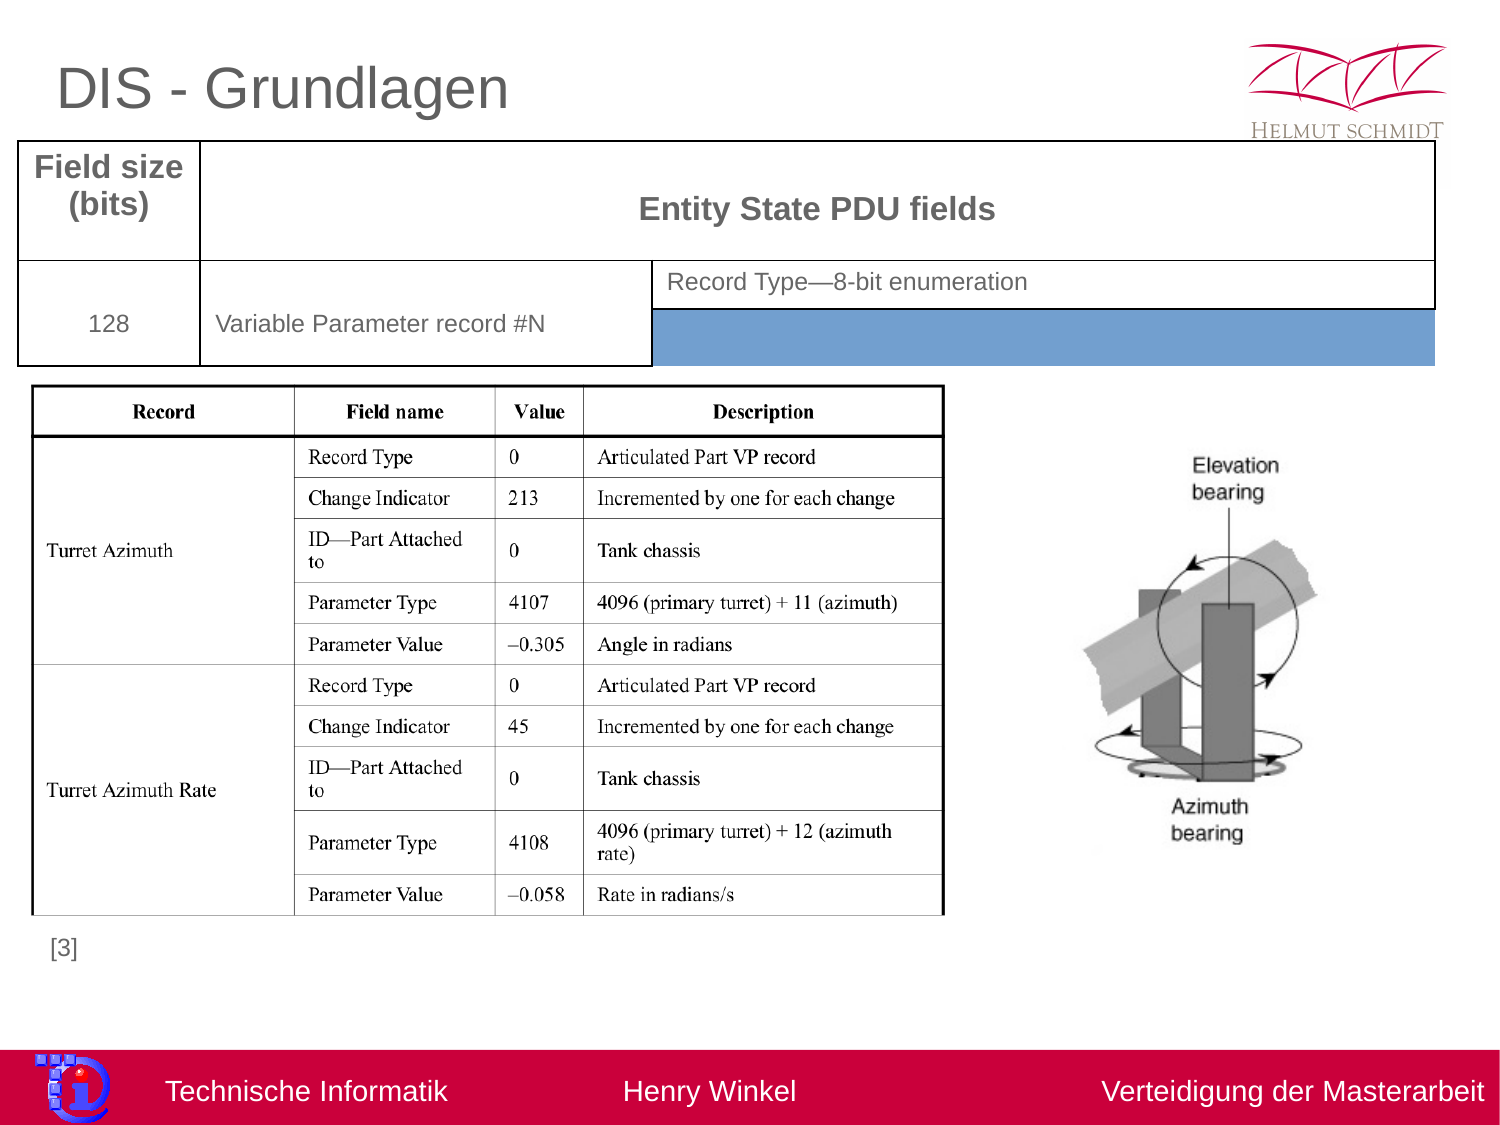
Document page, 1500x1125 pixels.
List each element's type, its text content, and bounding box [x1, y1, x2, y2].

picture [1244, 38, 1451, 189]
table_header Entity State PDU fields [201, 142, 1434, 260]
picture [23, 377, 957, 926]
table_header Field size (bits) [19, 142, 199, 260]
table_cell 128 [19, 261, 199, 365]
table_cell Variable Parameter record #N [201, 261, 651, 365]
text_box DIS - Grundlagen [41, 42, 1223, 140]
picture [1062, 436, 1351, 860]
text_box [3] [35, 935, 93, 969]
table_cell Record Type—8-bit enumeration [653, 261, 1434, 308]
